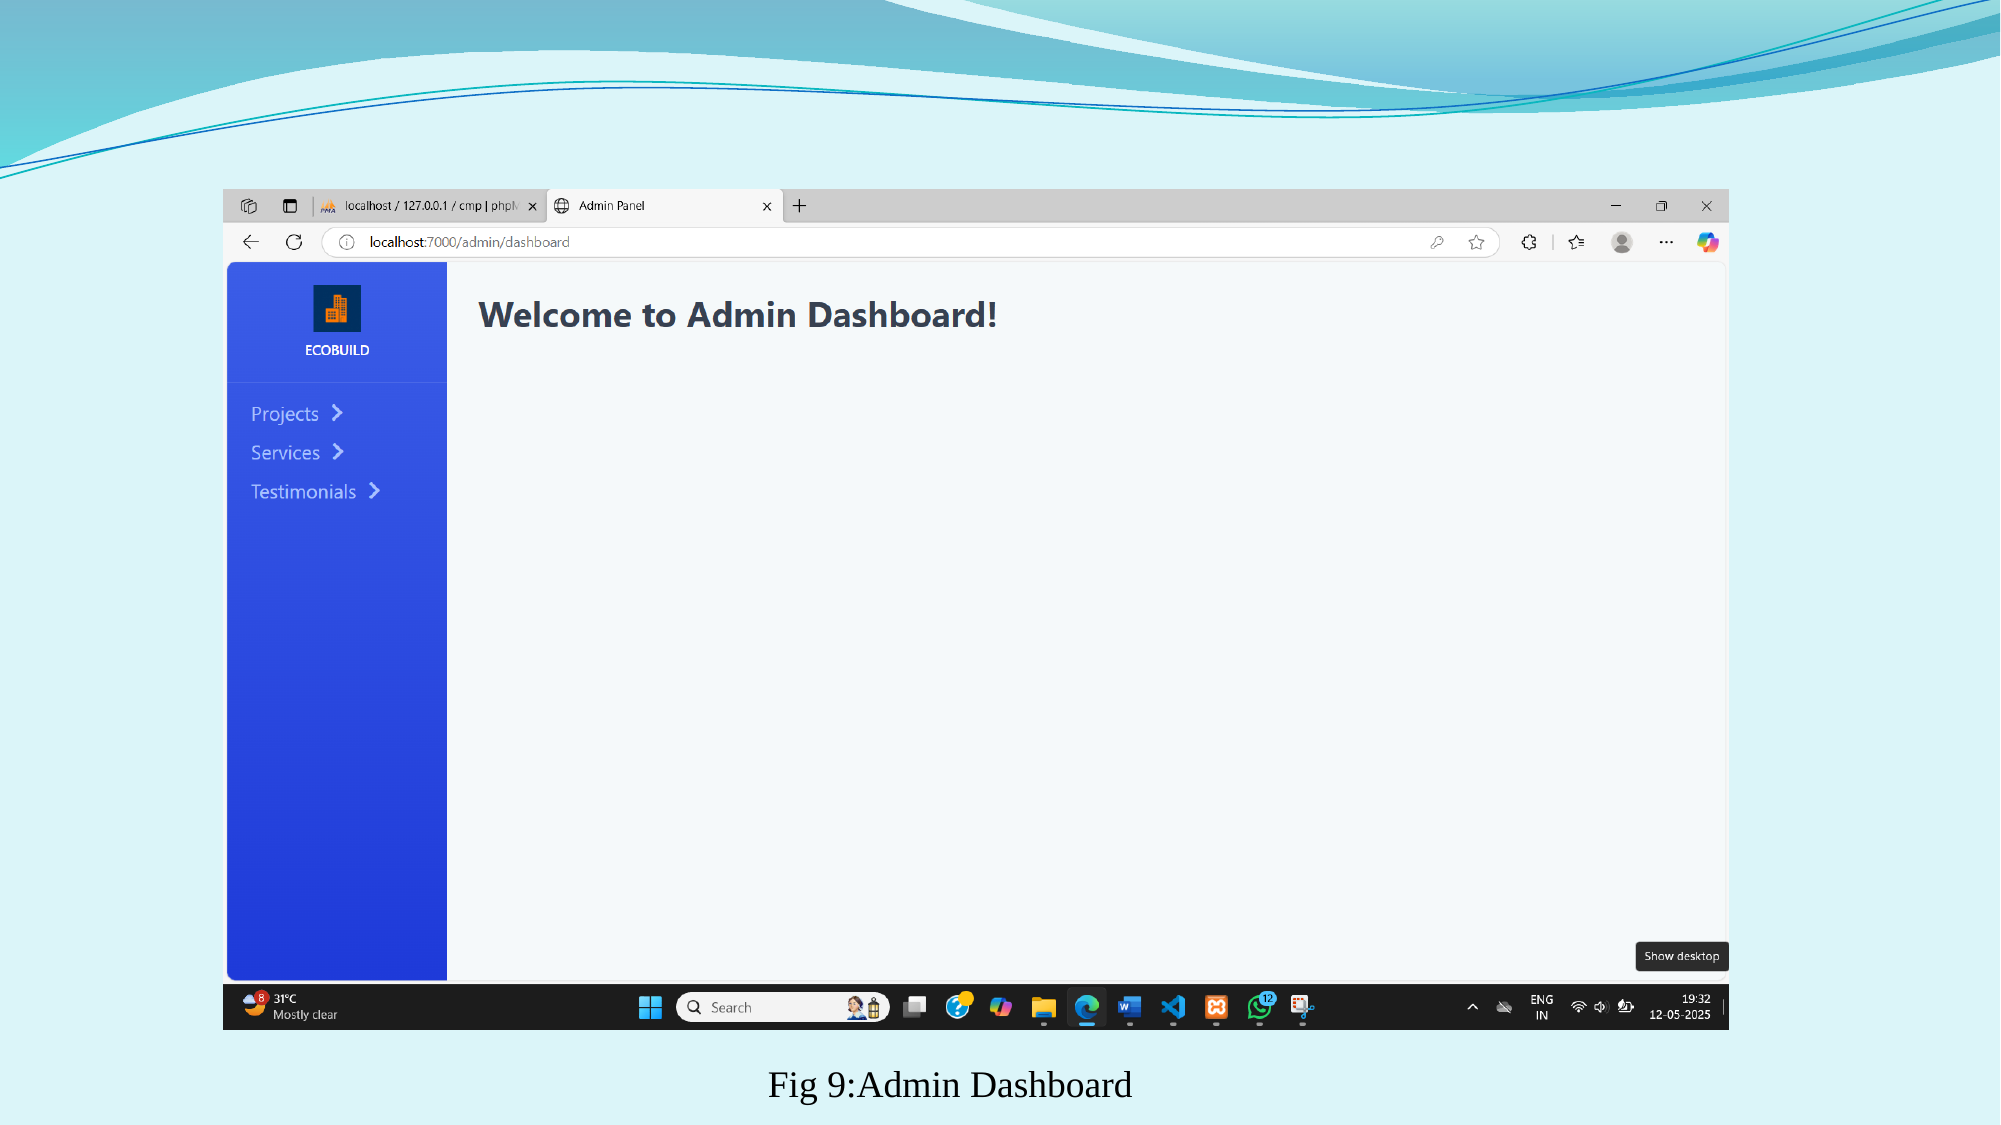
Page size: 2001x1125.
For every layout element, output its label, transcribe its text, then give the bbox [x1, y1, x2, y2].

picture [223, 189, 1729, 1030]
text_box Fig 9:Admin Dashboard [753, 1053, 1756, 1113]
